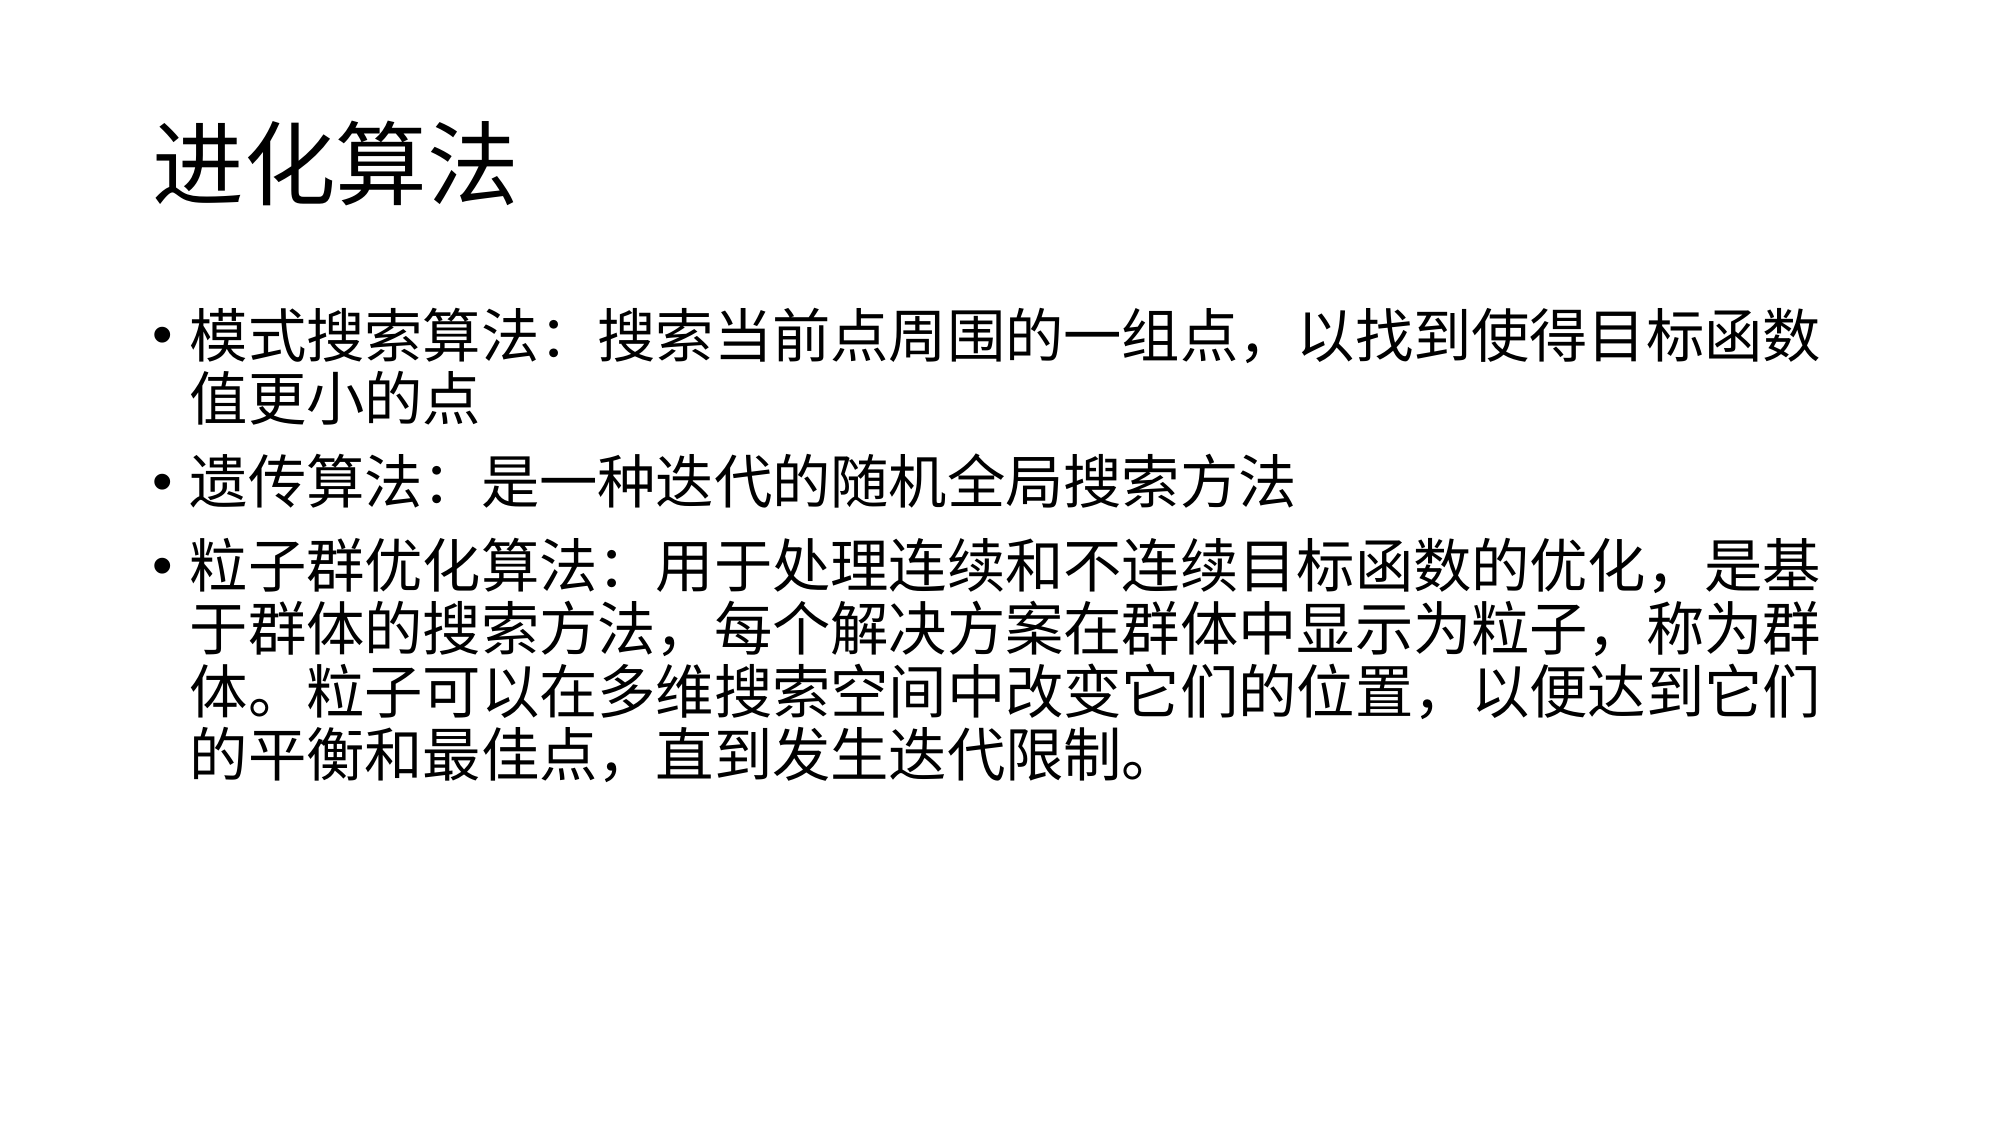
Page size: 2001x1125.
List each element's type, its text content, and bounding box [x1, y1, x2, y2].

title 进化算法 [137, 59, 1863, 278]
list 模式搜索算法：搜索当前点周围的一组点，以找到使得目标函数值更小的点 遗传算法：是一种迭代的随机全局搜索方法 粒子群优化算法：用于处理连续和不连续目标函数的优化，是基于群体的搜索方法，每个解决方案在群体中显示为粒子，称为群体。粒子可以在多维搜索空间中改变它们的位置，以便达到它们的平衡和最佳点，直到发生迭代限制。 [137, 299, 1863, 1014]
